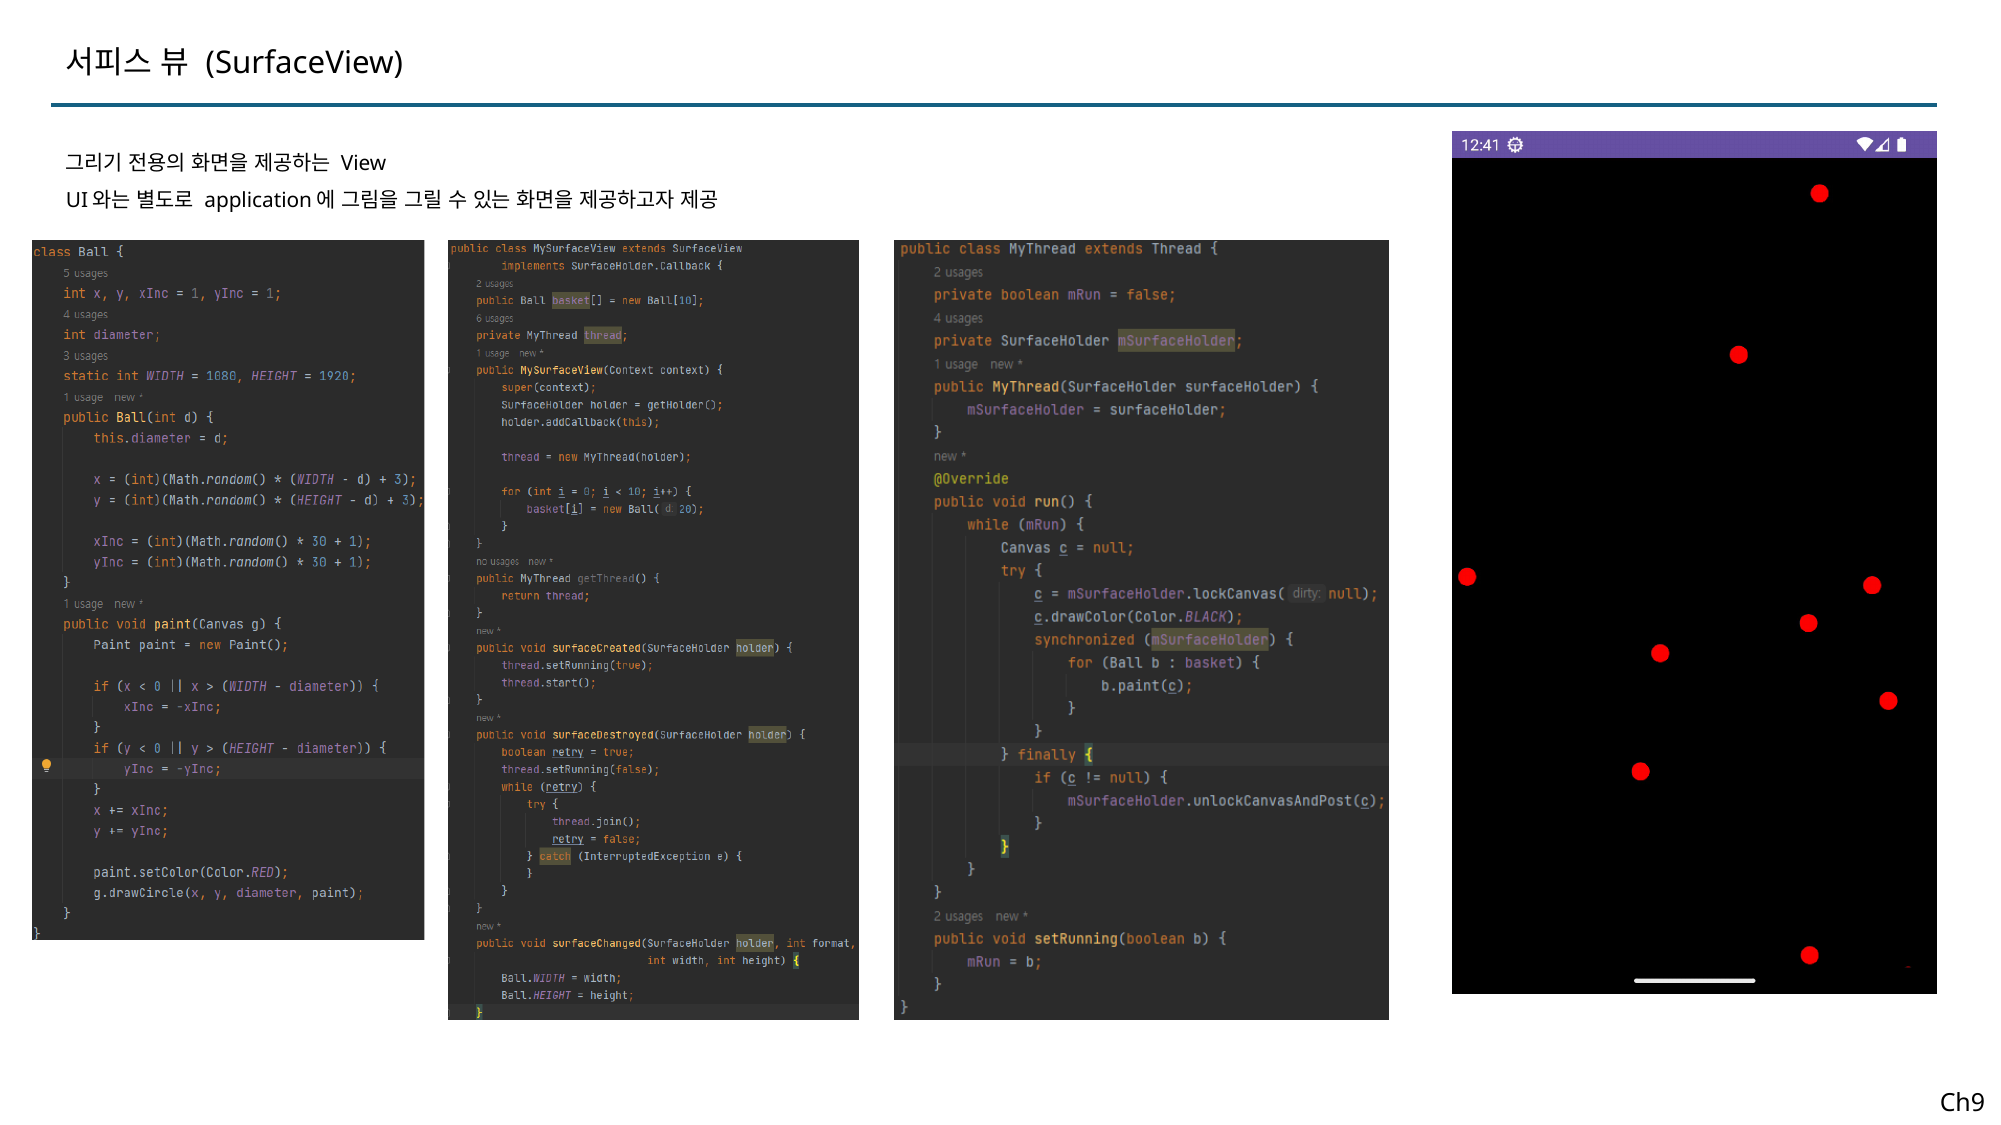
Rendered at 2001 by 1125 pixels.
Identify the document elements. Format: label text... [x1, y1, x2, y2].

text_box Ch9 [1913, 1079, 2000, 1125]
picture [448, 239, 859, 1021]
picture [31, 239, 425, 940]
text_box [1451, 130, 1938, 995]
picture [894, 239, 1390, 1021]
text_box 서피스 뷰 (SurfaceView) [50, 34, 697, 87]
text_box 그리기 전용의 화면을 제공하는 View UI와는 별도로 application에 그림을 그릴 수 있는 화면을 제공하고자 제공 [51, 129, 978, 220]
